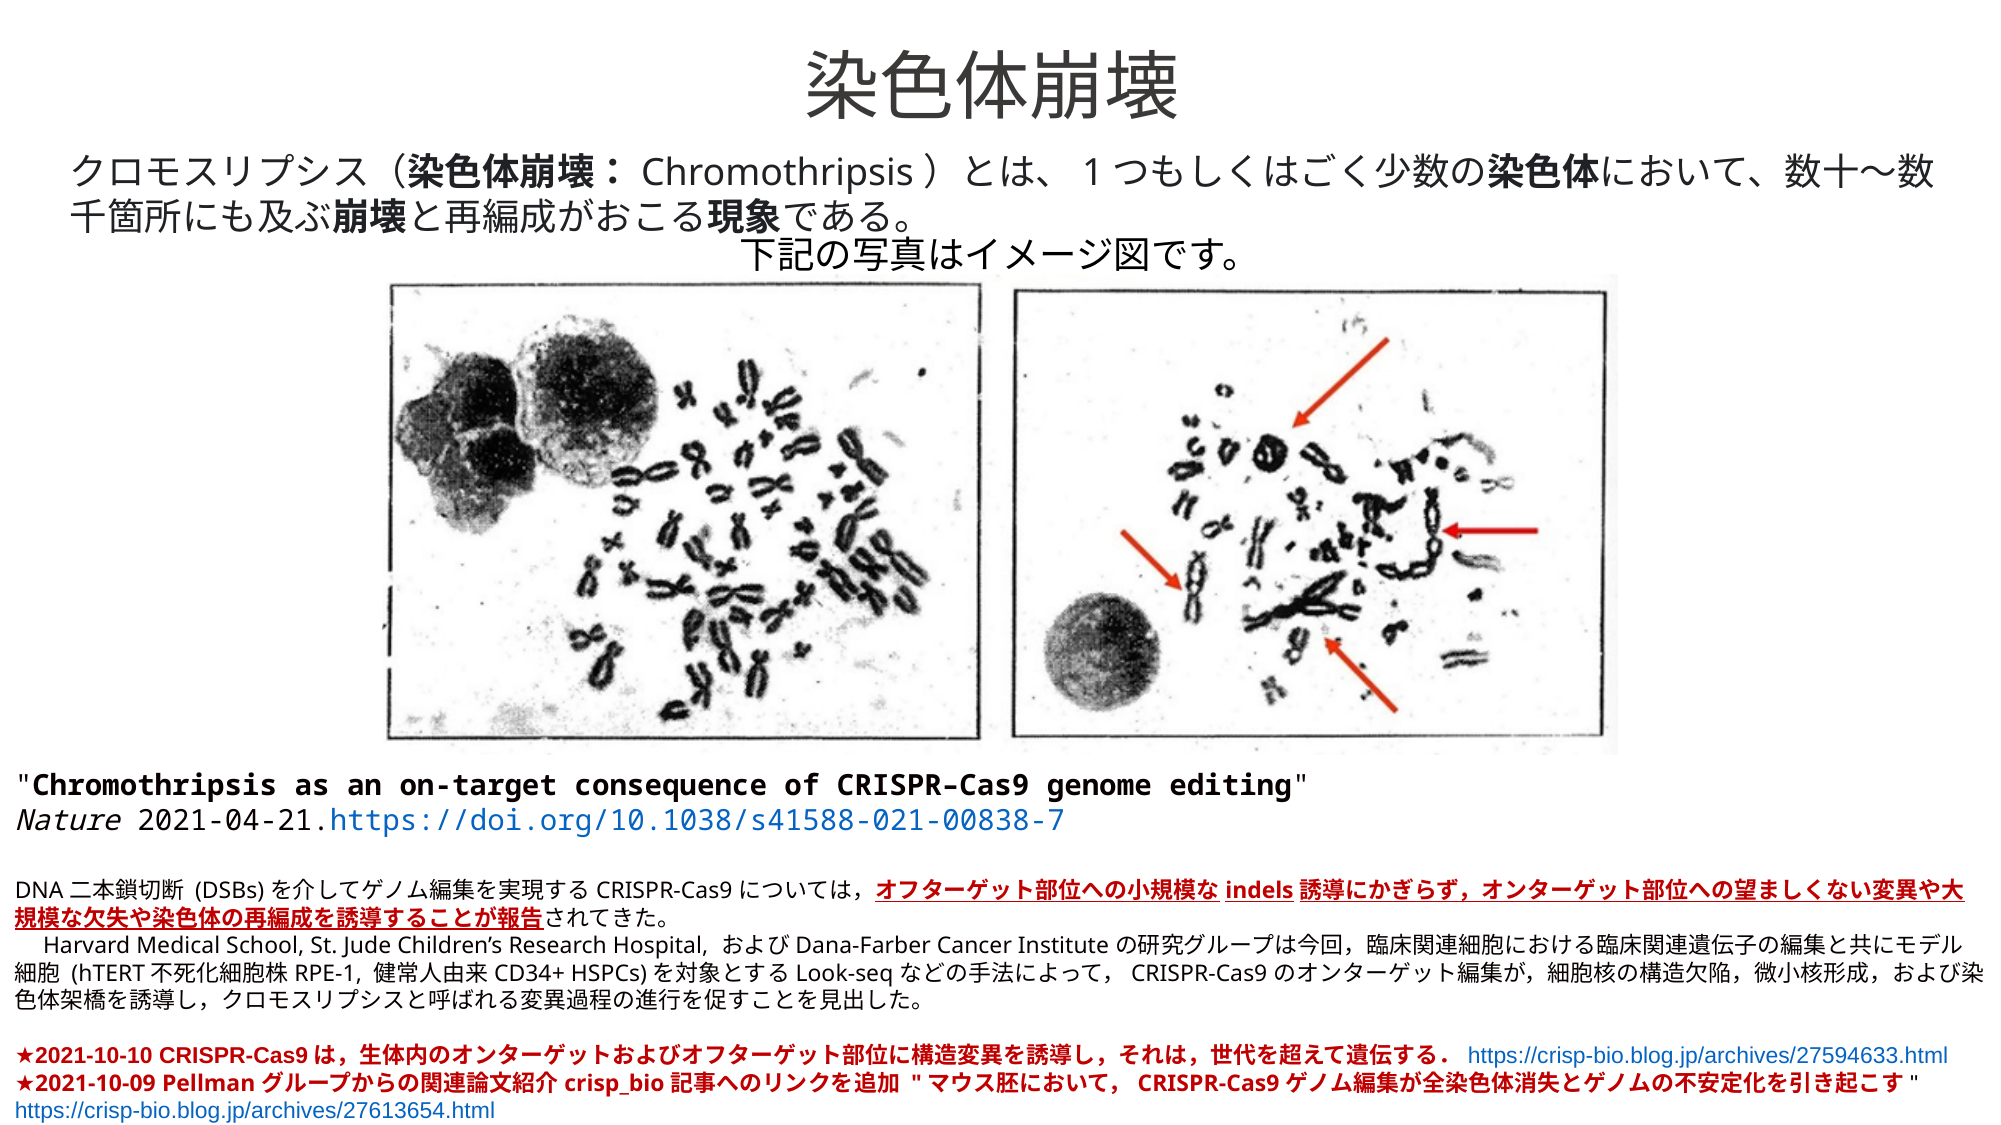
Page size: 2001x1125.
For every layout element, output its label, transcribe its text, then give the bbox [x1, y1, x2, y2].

text_box 染色体崩壊 [790, 31, 1195, 136]
text_box 下記の写真はイメージ図です。 [575, 246, 1425, 274]
text_box "Chromothripsis as an on-target consequence of CRISPR–Cas9 genome editing" Nature 2021-04-21.https://doi.org/10.1038/s41588-021-00838-7 DNA二本鎖切断 (DSBs)を介してゲノム編集を実現するCRISPR-Cas9については，オフターゲット部位への小規模なindels誘導にかぎらず，オンターゲット部位への望ましくない変異や大規模な欠失や染色体の再編成を誘導することが報告されてきた。 Harvard Medical School, St. Jude Children’s Research Hospital, およびDana-Farber Cancer Instituteの研究グループは今回，臨床関連細胞における臨床関連遺伝子の編集と共にモデル細胞 (hTERT不死化細胞株RPE-1, 健常人由来CD34+ HSPCs)を対象とするLook-seqなどの手法によって，CRISPR-Cas9のオンターゲット編集が，細胞核の構造欠陥，微小核形成，および染色体架橋を誘導し，クロモスリプシスと呼ばれる変異過程の進行を促すことを見出した。 ★2021-10-10 CRISPR-Cas9は，生体内のオンターゲットおよびオフターゲット部位に構造変異を誘導し，それは，世代を超えて遺伝する．https://crisp-bio.blog.jp/archives/27594633.html ★2021-10-09 Pellmanグループからの関連論文紹介crisp_bio記事へのリンクを追加 "マウス胚において，CRISPR-Cas9ゲノム編集が全染色体消失とゲノムの不安定化を引き起こす" https://crisp-bio.blog.jp/archives/27613654.html [0, 758, 2000, 1125]
text_box クロモスリプシス（染色体崩壊：Chromothripsis）とは、1つもしくはごく少数の染色体において、数十〜数千箇所にも及ぶ崩壊と再編成がおこる現象である。 [54, 140, 1960, 246]
picture [382, 274, 1618, 755]
